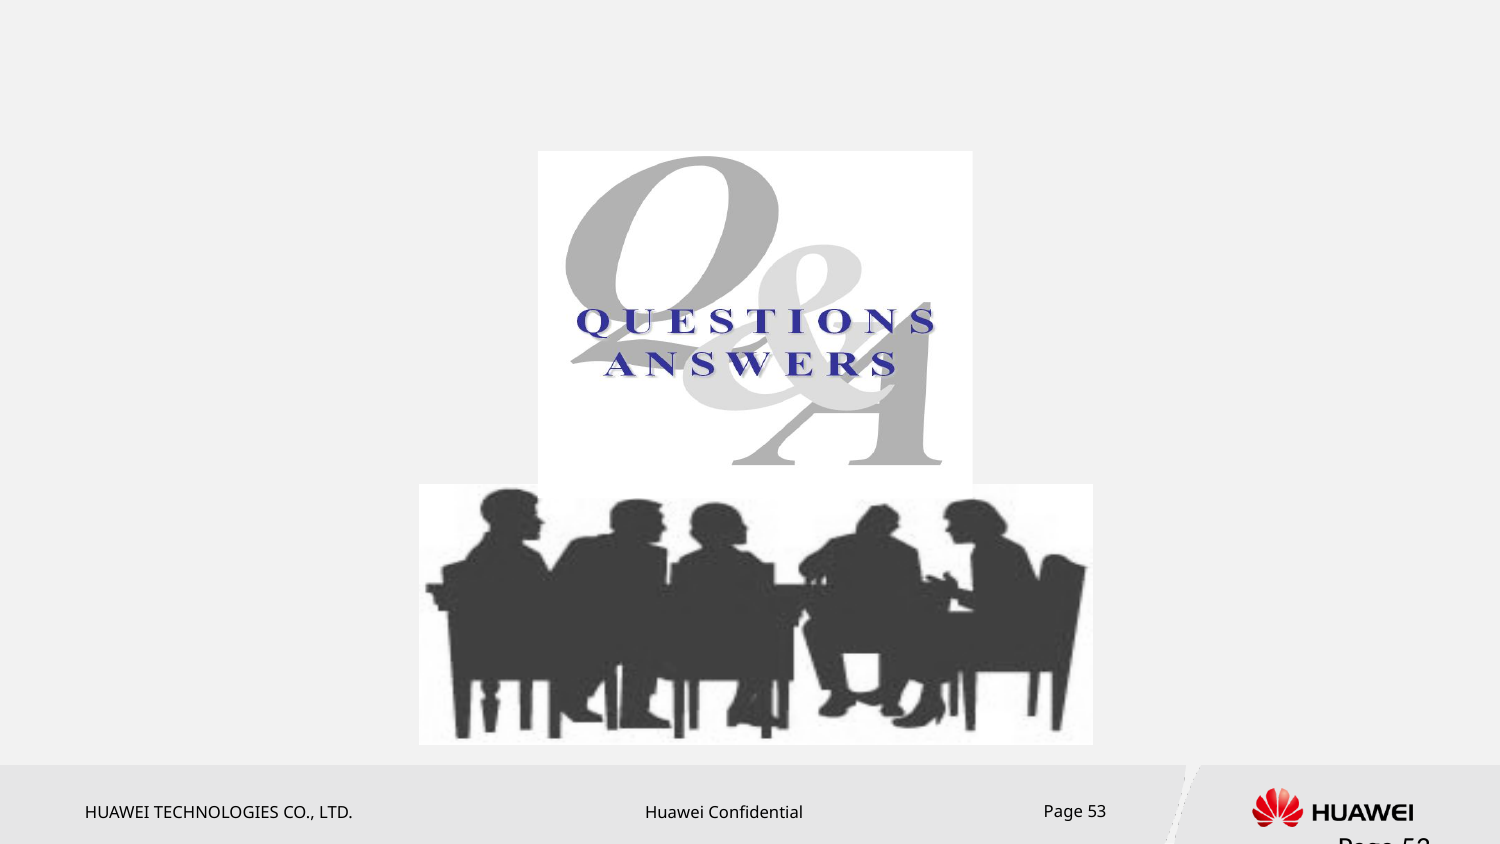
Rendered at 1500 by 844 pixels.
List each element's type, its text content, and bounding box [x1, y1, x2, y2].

picture [418, 151, 1093, 746]
slide_number Page 52 [1326, 787, 1500, 844]
picture [0, 765, 1500, 844]
